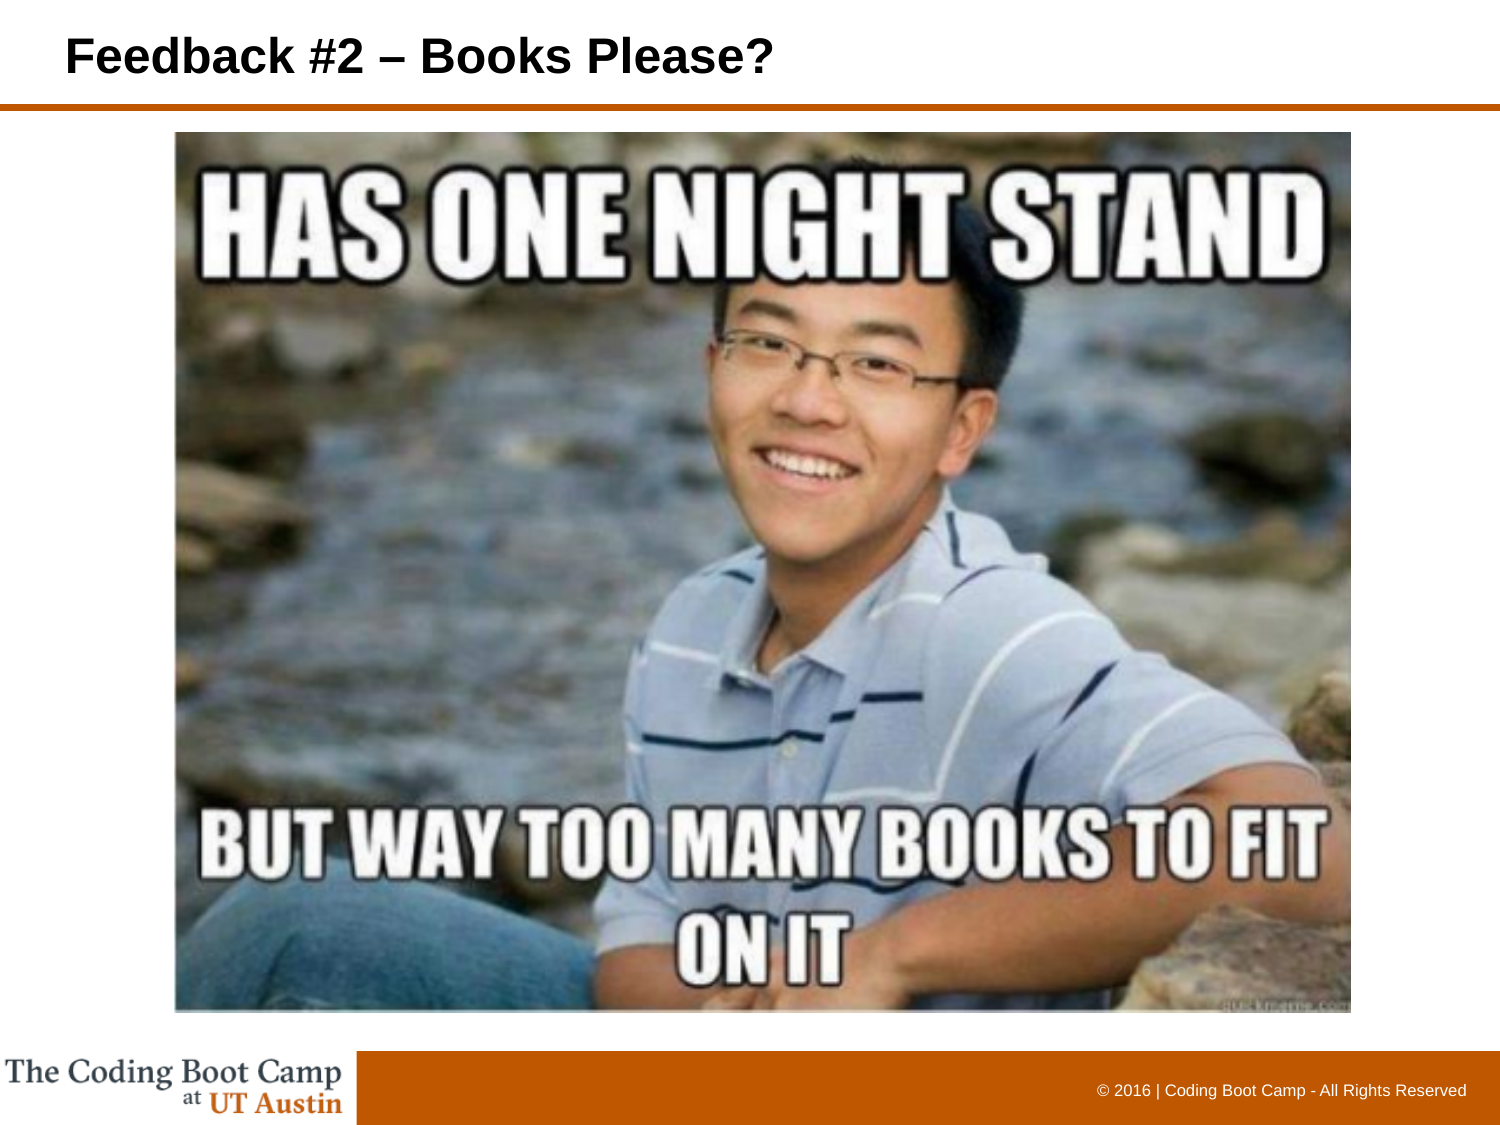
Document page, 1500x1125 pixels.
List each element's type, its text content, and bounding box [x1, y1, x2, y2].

text_box Feedback #2 – Books Please? [50, 16, 1150, 91]
picture [174, 132, 1351, 1013]
picture [0, 1050, 357, 1125]
